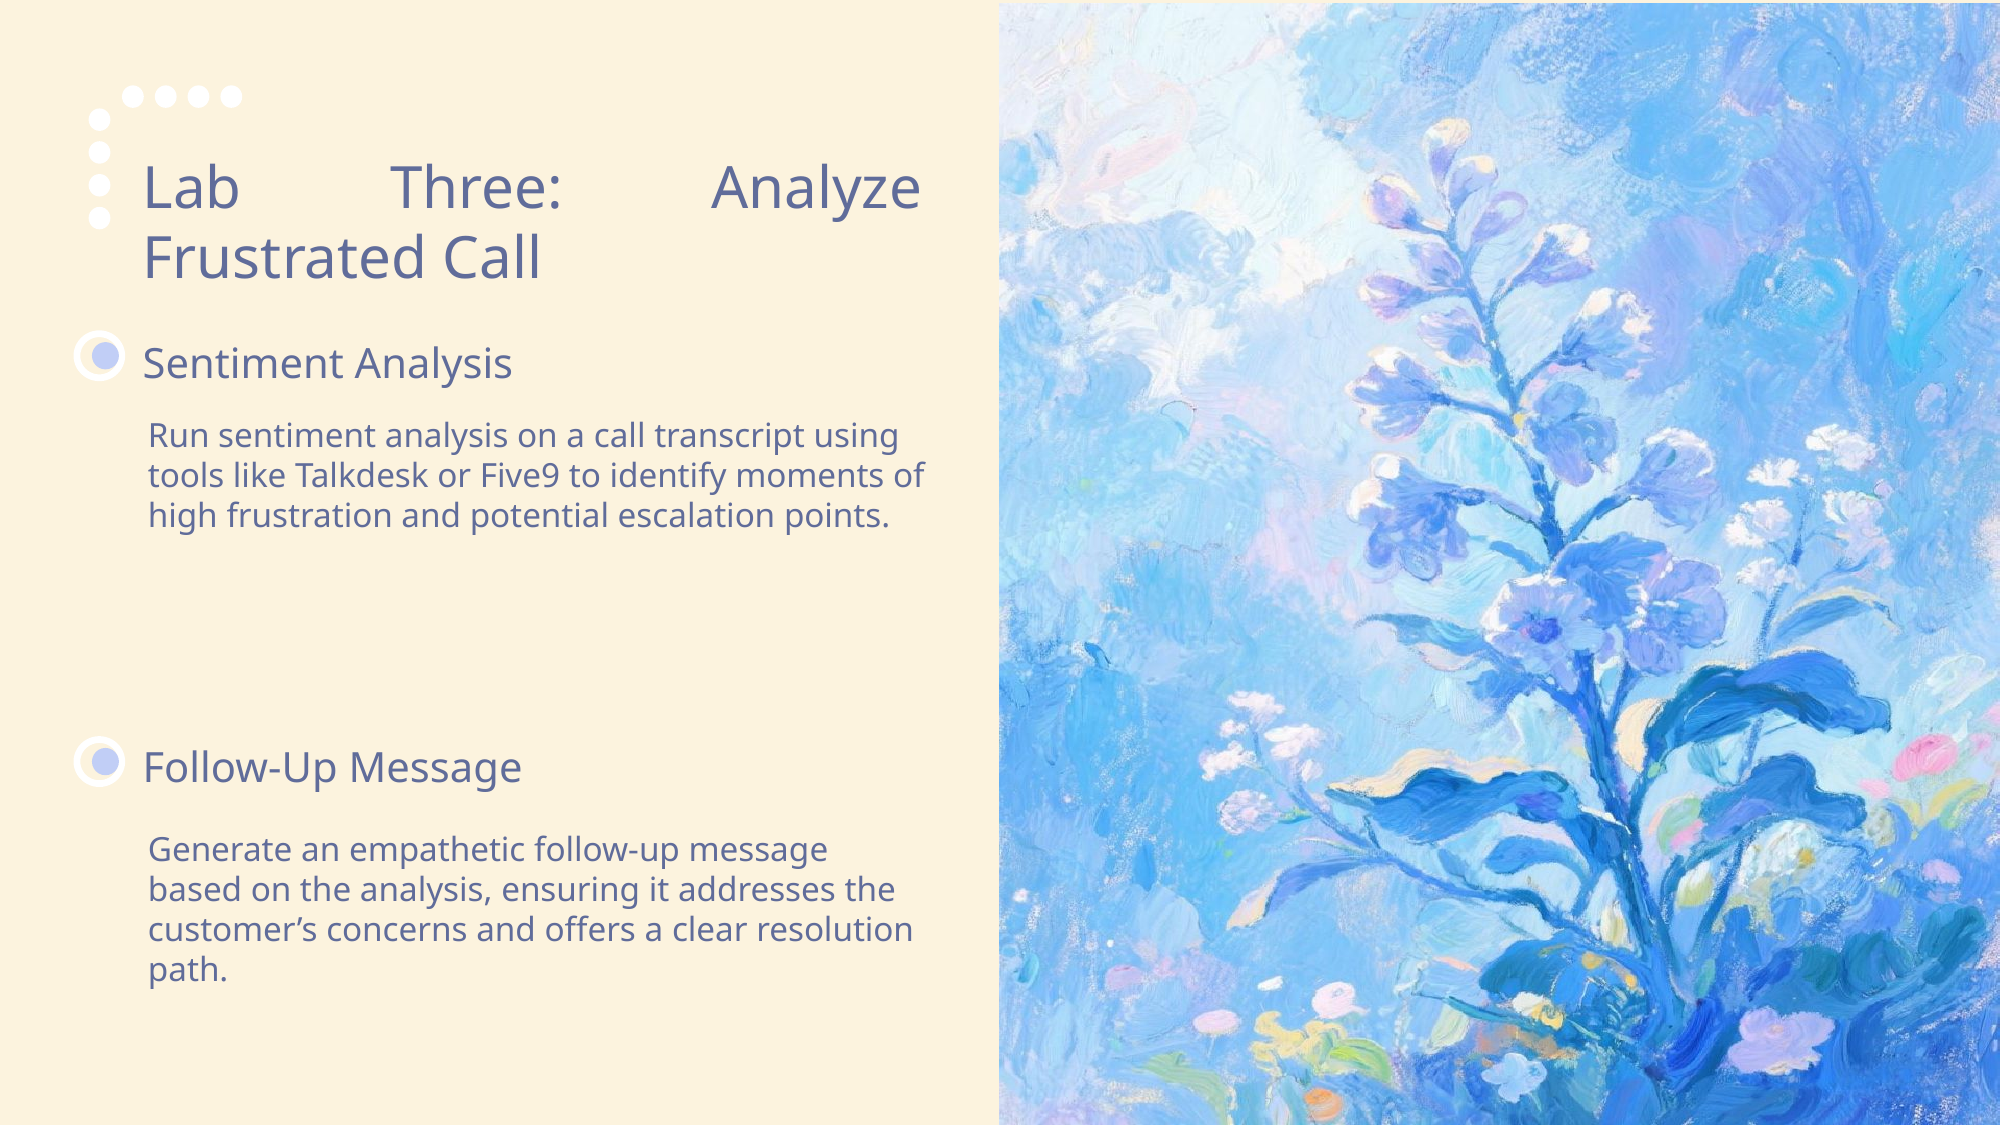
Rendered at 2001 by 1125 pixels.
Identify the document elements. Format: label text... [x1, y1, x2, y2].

text_box Run sentiment analysis on a call transcript using tools like Talkdesk or Five9 to identify moments of high frustration and potential escalation points. [132, 406, 943, 697]
text_box [76, 739, 122, 784]
text_box [76, 333, 122, 378]
text_box [154, 85, 177, 108]
text_box [88, 206, 111, 230]
text_box Follow-Up Message [127, 733, 946, 799]
text_box [91, 342, 119, 370]
text_box [88, 141, 111, 164]
picture [999, 3, 2000, 1125]
text_box [121, 85, 144, 108]
text_box Sentiment Analysis [127, 329, 938, 522]
text_box Lab Three: Analyze Frustrated Call [127, 112, 938, 329]
text_box Generate an empathetic follow-up message based on the analysis, ensuring it addresses the customer’s concerns and offers a clear resolution path. [132, 821, 943, 996]
text_box [88, 108, 111, 131]
text_box [187, 85, 210, 108]
text_box [91, 747, 119, 776]
text_box [88, 174, 111, 197]
text_box [220, 85, 243, 108]
